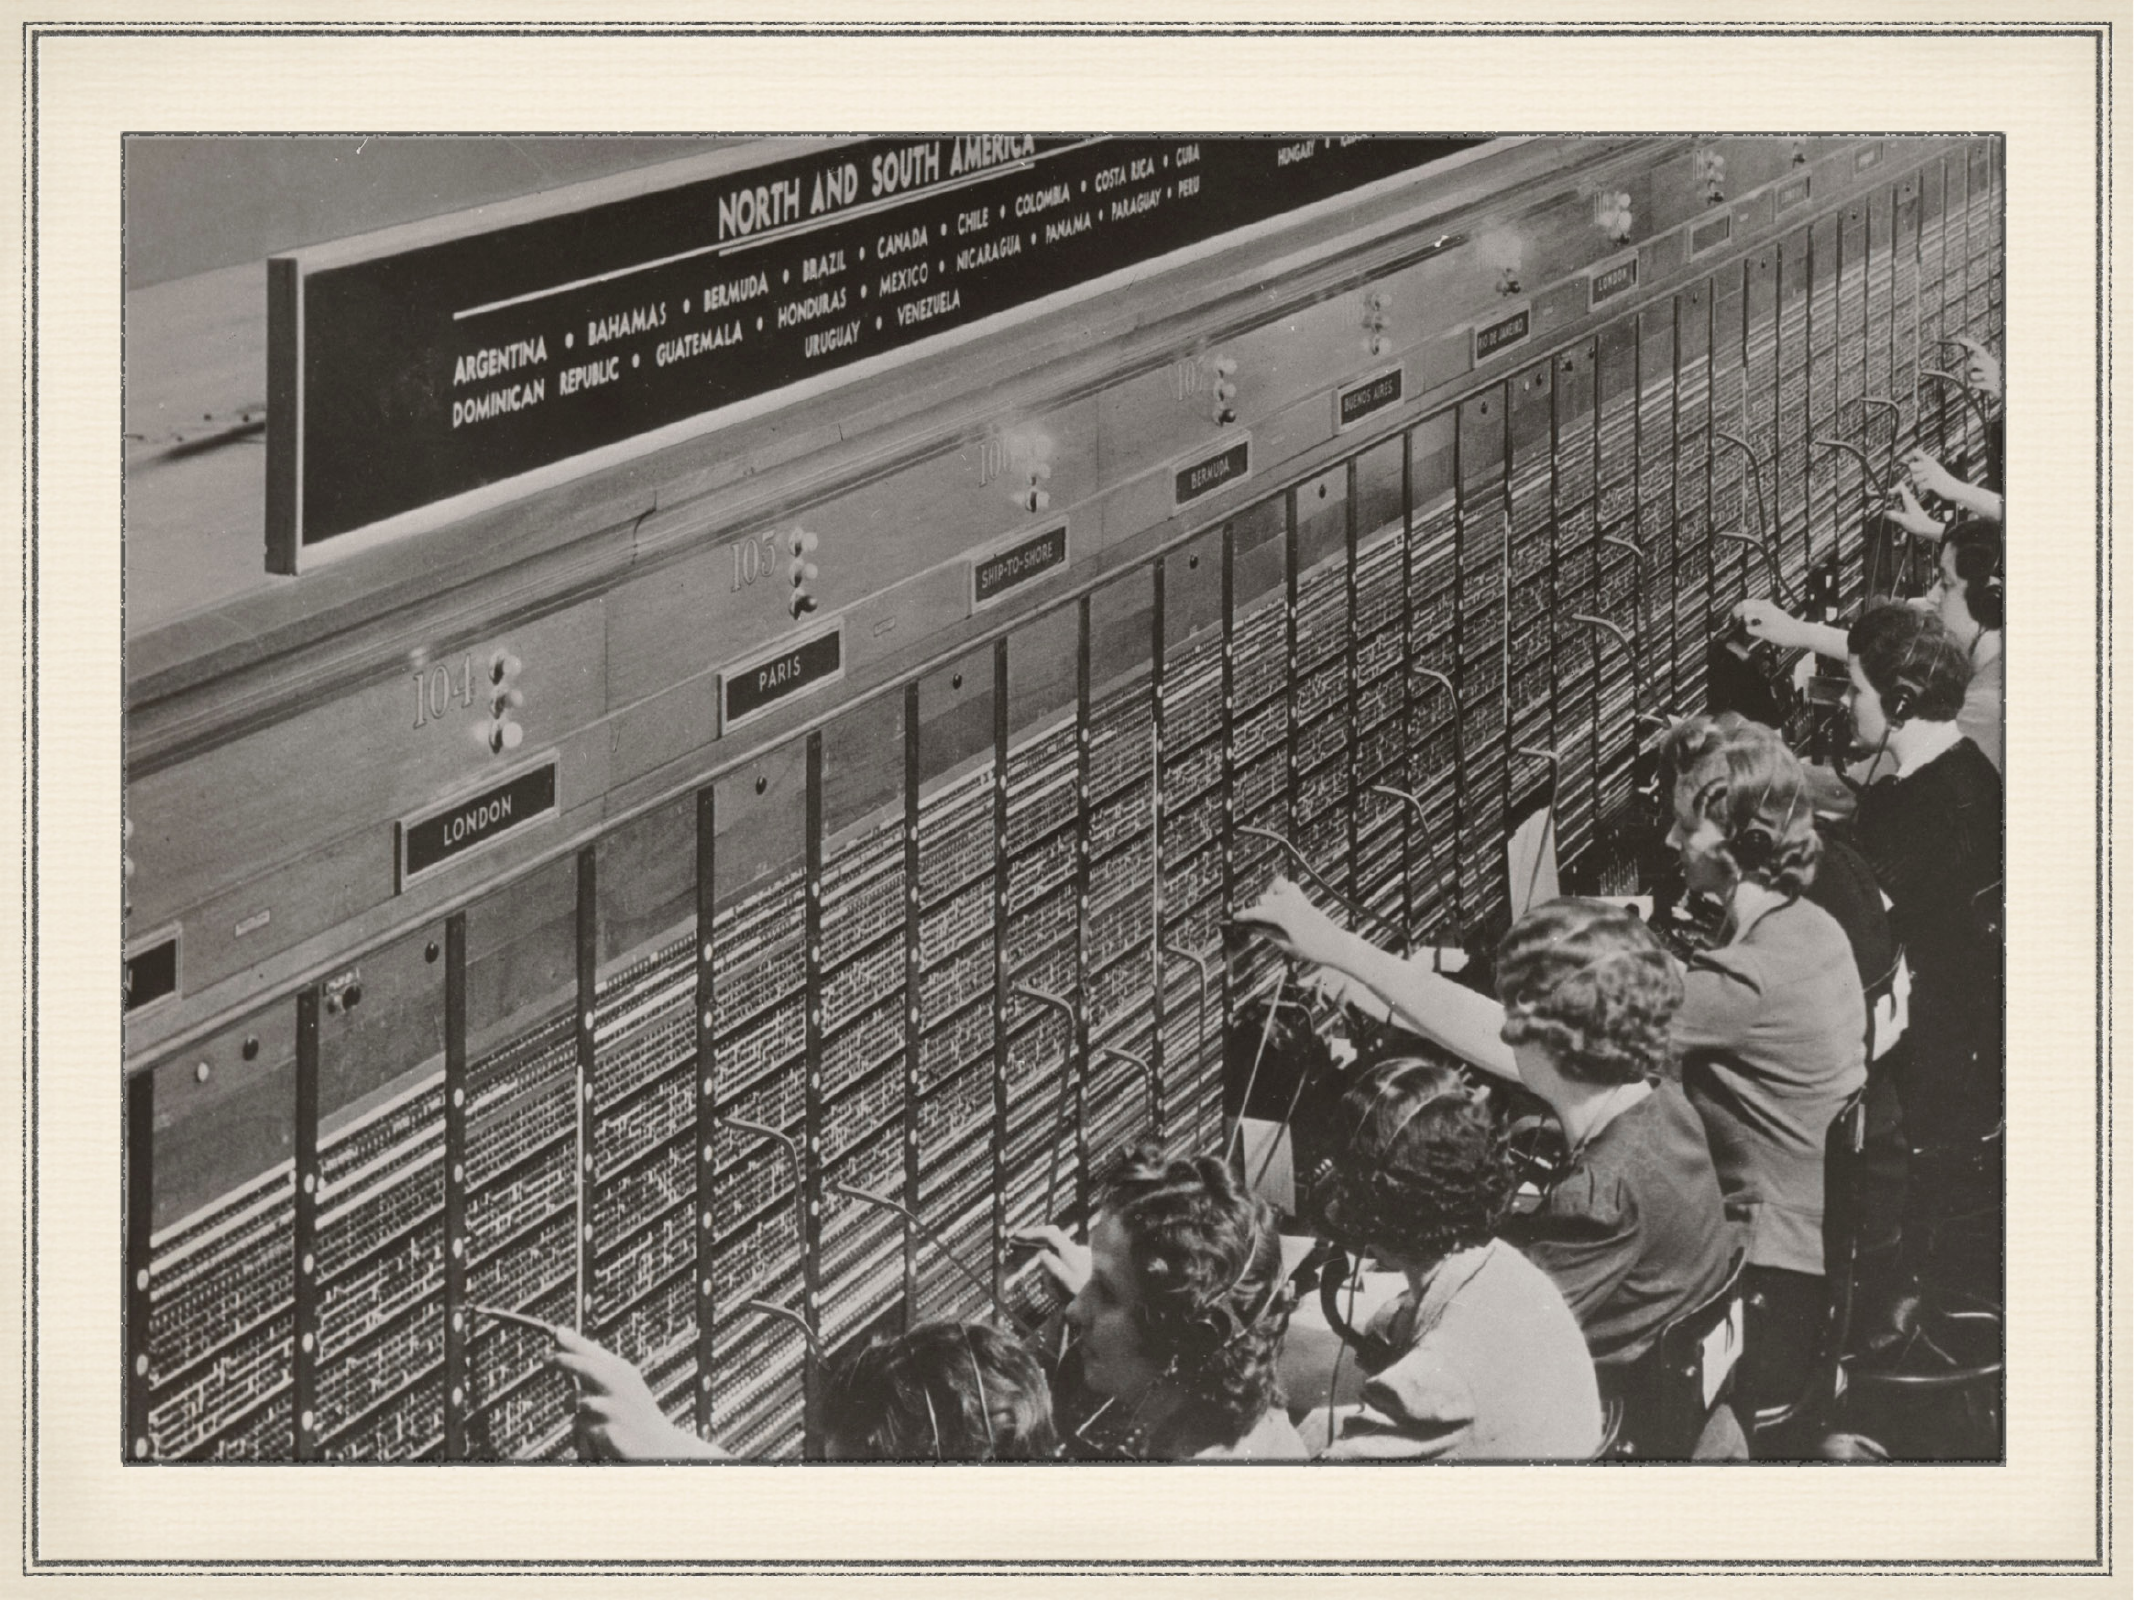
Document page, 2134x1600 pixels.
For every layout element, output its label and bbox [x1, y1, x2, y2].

text_box [120, 130, 2011, 1471]
picture [0, 0, 2134, 1600]
